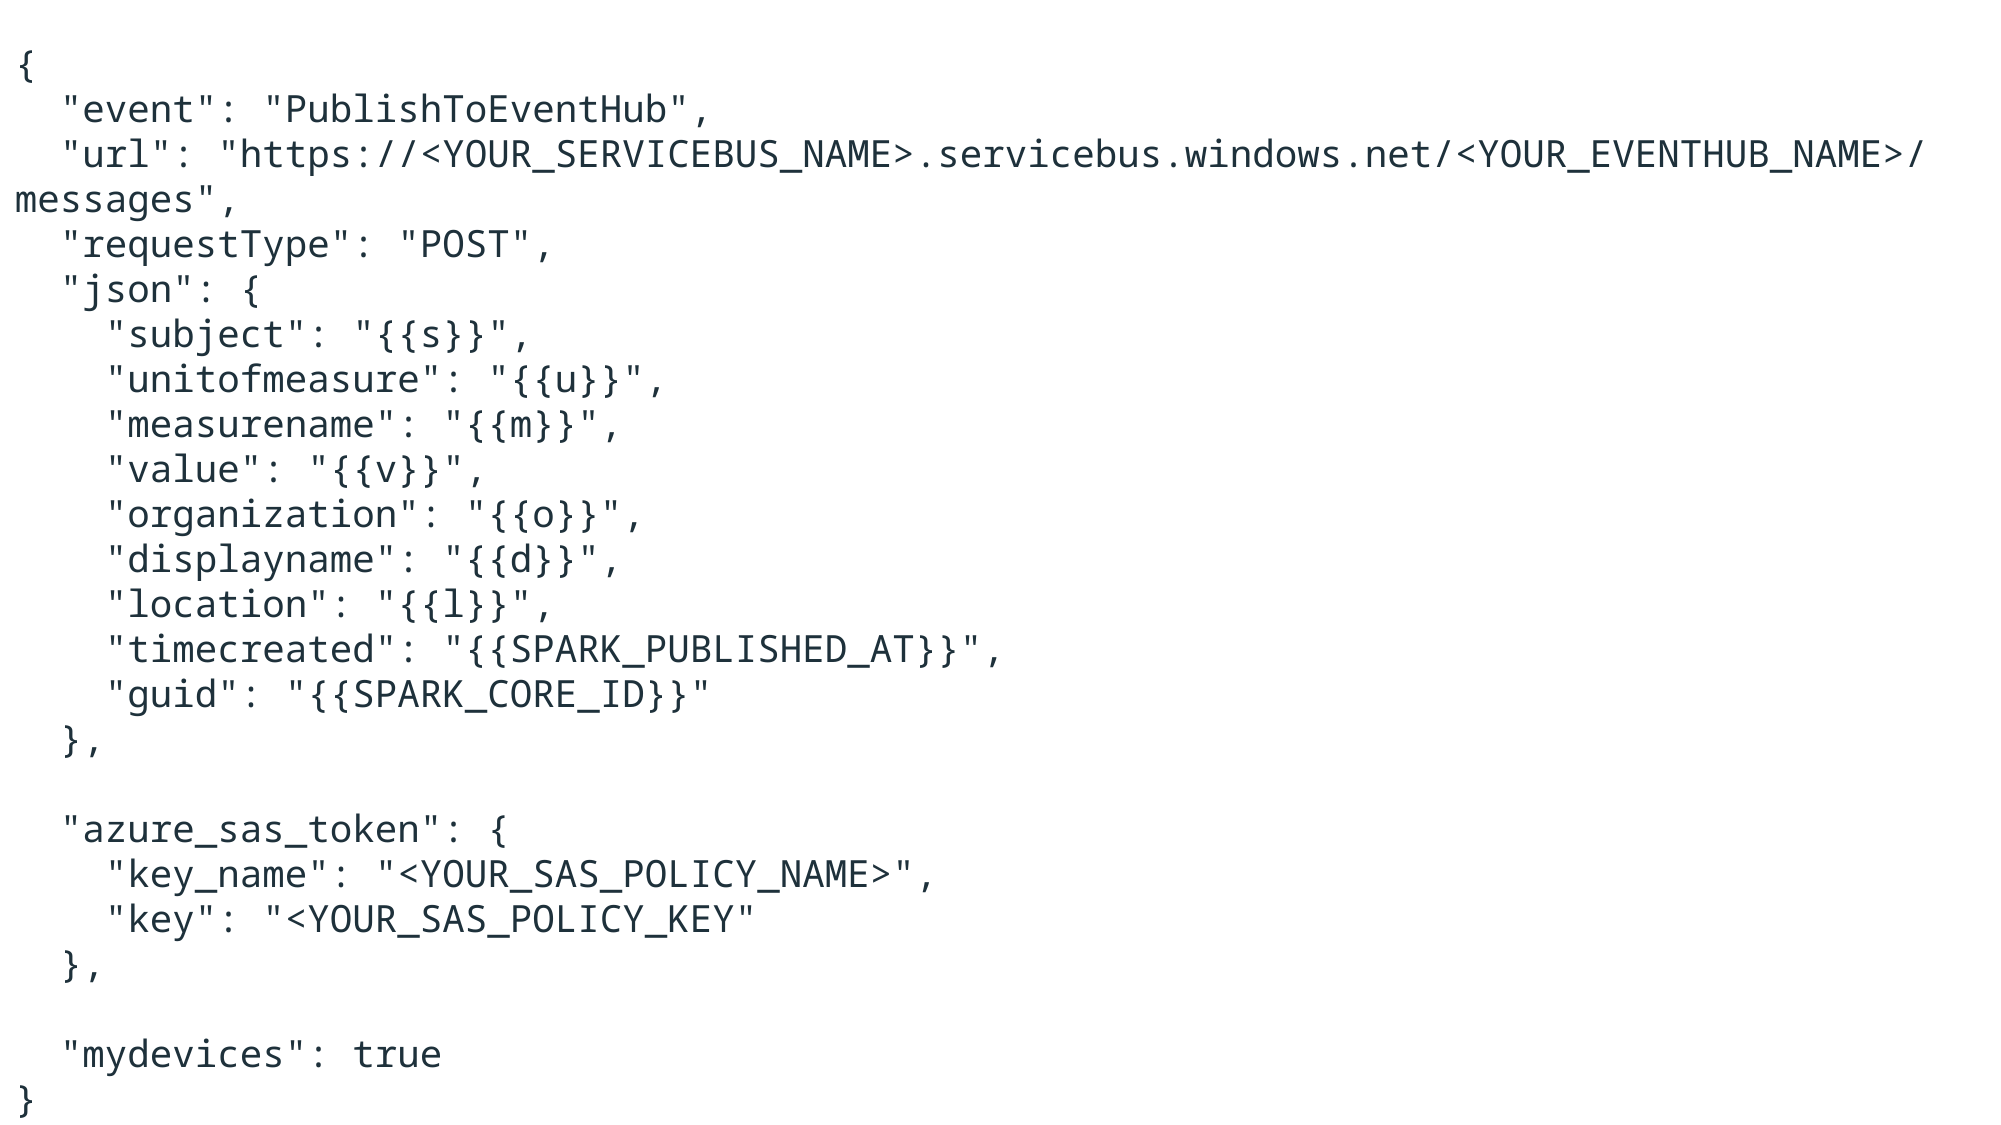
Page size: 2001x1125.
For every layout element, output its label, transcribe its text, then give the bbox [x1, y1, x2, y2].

text_box { "event": "PublishToEventHub", "url": "https://<YOUR_SERVICEBUS_NAME>.servicebus.windows.net/<YOUR_EVENTHUB_NAME>/messages", "requestType": "POST", "json": { "subject": "{{s}}", "unitofmeasure": "{{u}}", "measurename": "{{m}}", "value": "{{v}}", "organization": "{{o}}", "displayname": "{{d}}", "location": "{{l}}", "timecreated": "{{SPARK_PUBLISHED_AT}}", "guid": "{{SPARK_CORE_ID}}" }, "azure_sas_token": { "key_name": "<YOUR_SAS_POLICY_NAME>", "key": "<YOUR_SAS_POLICY_KEY" }, "mydevices": true } [0, 32, 2000, 1125]
